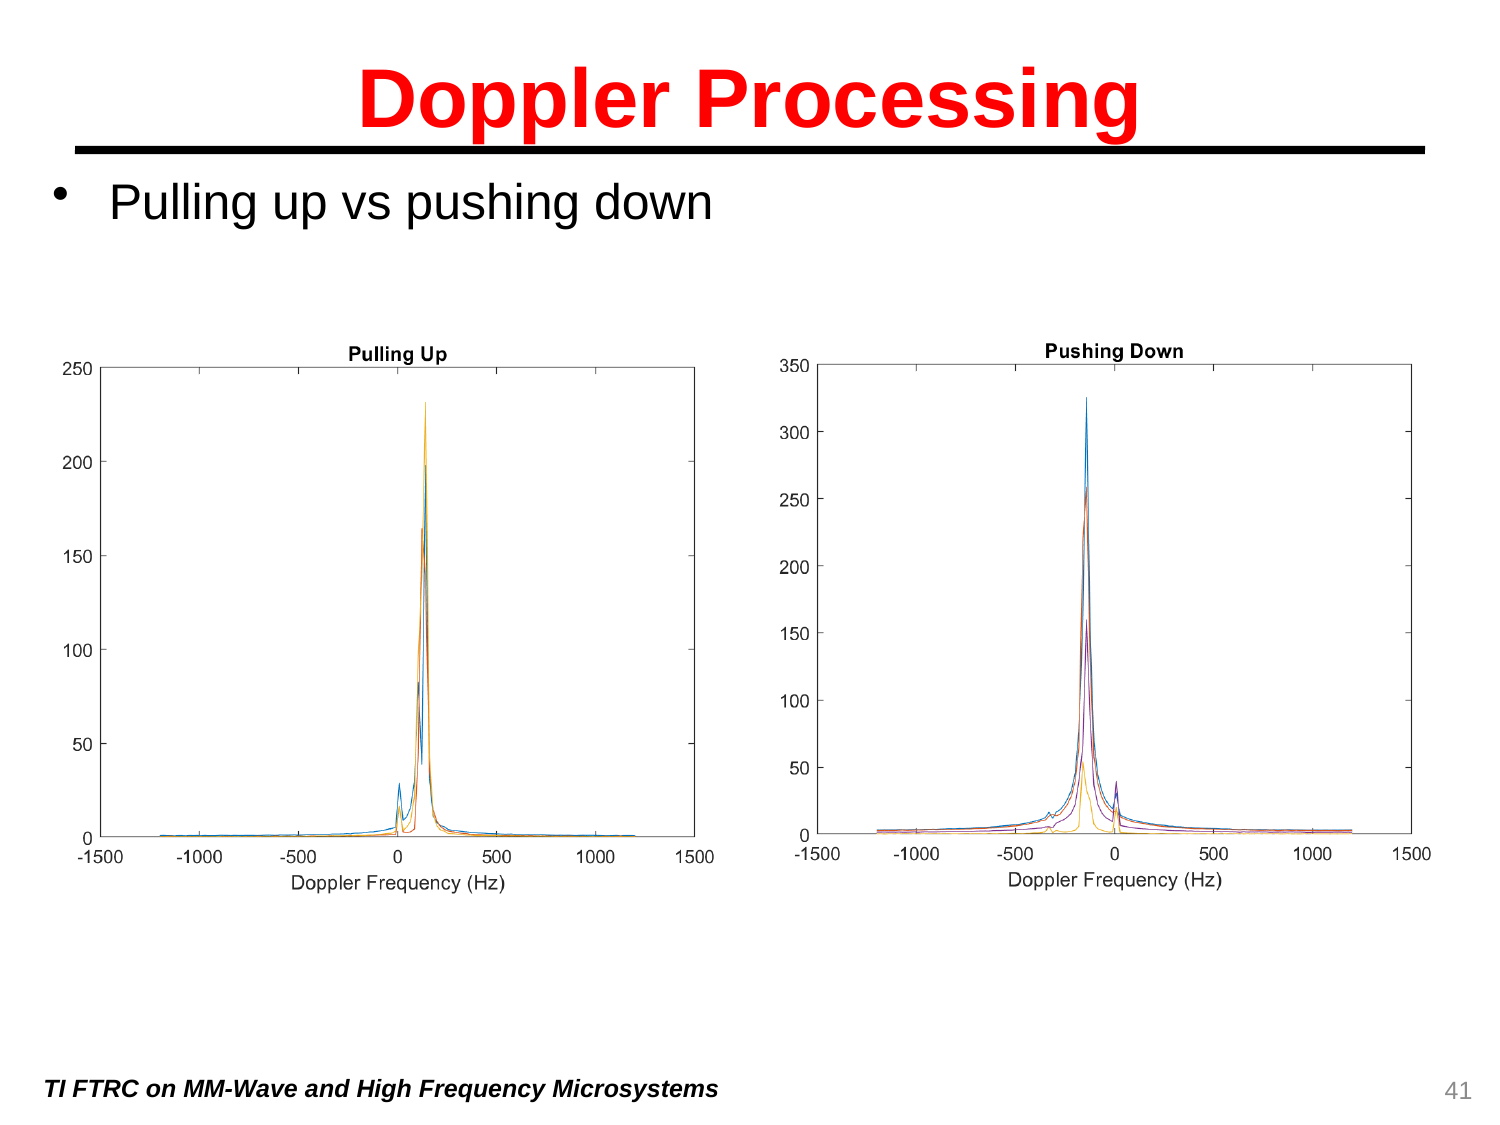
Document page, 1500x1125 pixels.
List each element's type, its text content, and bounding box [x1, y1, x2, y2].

list Pulling up vs pushing down [37, 162, 1463, 1075]
slide_number 41 [1149, 1059, 1488, 1120]
picture [49, 324, 726, 901]
picture [774, 340, 1434, 898]
footer TI FTRC on MM-Wave and High Frequency Microsystems [28, 1057, 754, 1118]
title Doppler Processing [37, 0, 1463, 162]
